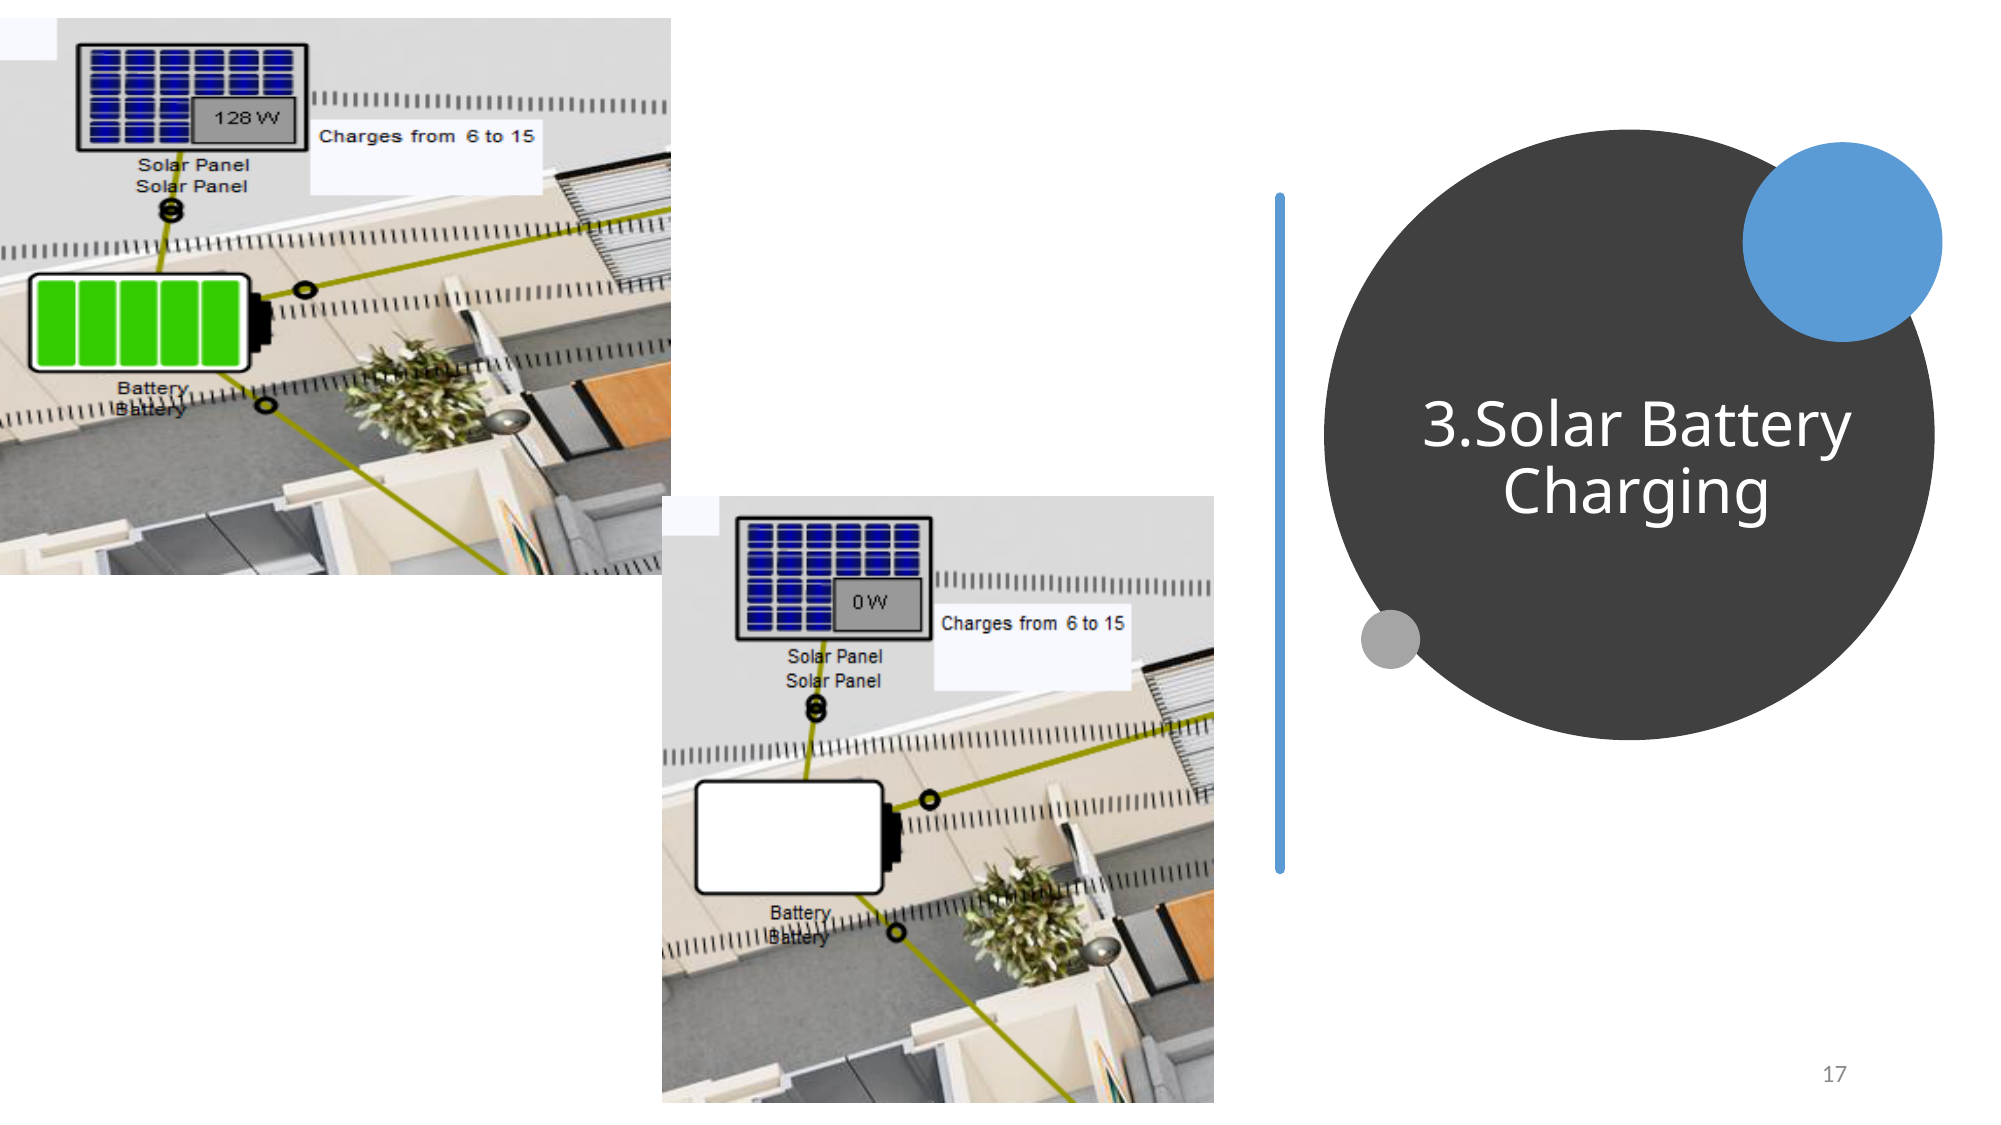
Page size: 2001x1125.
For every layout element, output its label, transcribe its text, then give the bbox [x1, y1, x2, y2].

text_box [1360, 608, 1422, 670]
title 3.Solar Battery Charging [1406, 380, 1868, 539]
text_box [1741, 141, 1944, 344]
slide_number 17 [1412, 1042, 1863, 1103]
picture [0, 18, 1214, 1103]
text_box [1323, 128, 1936, 742]
